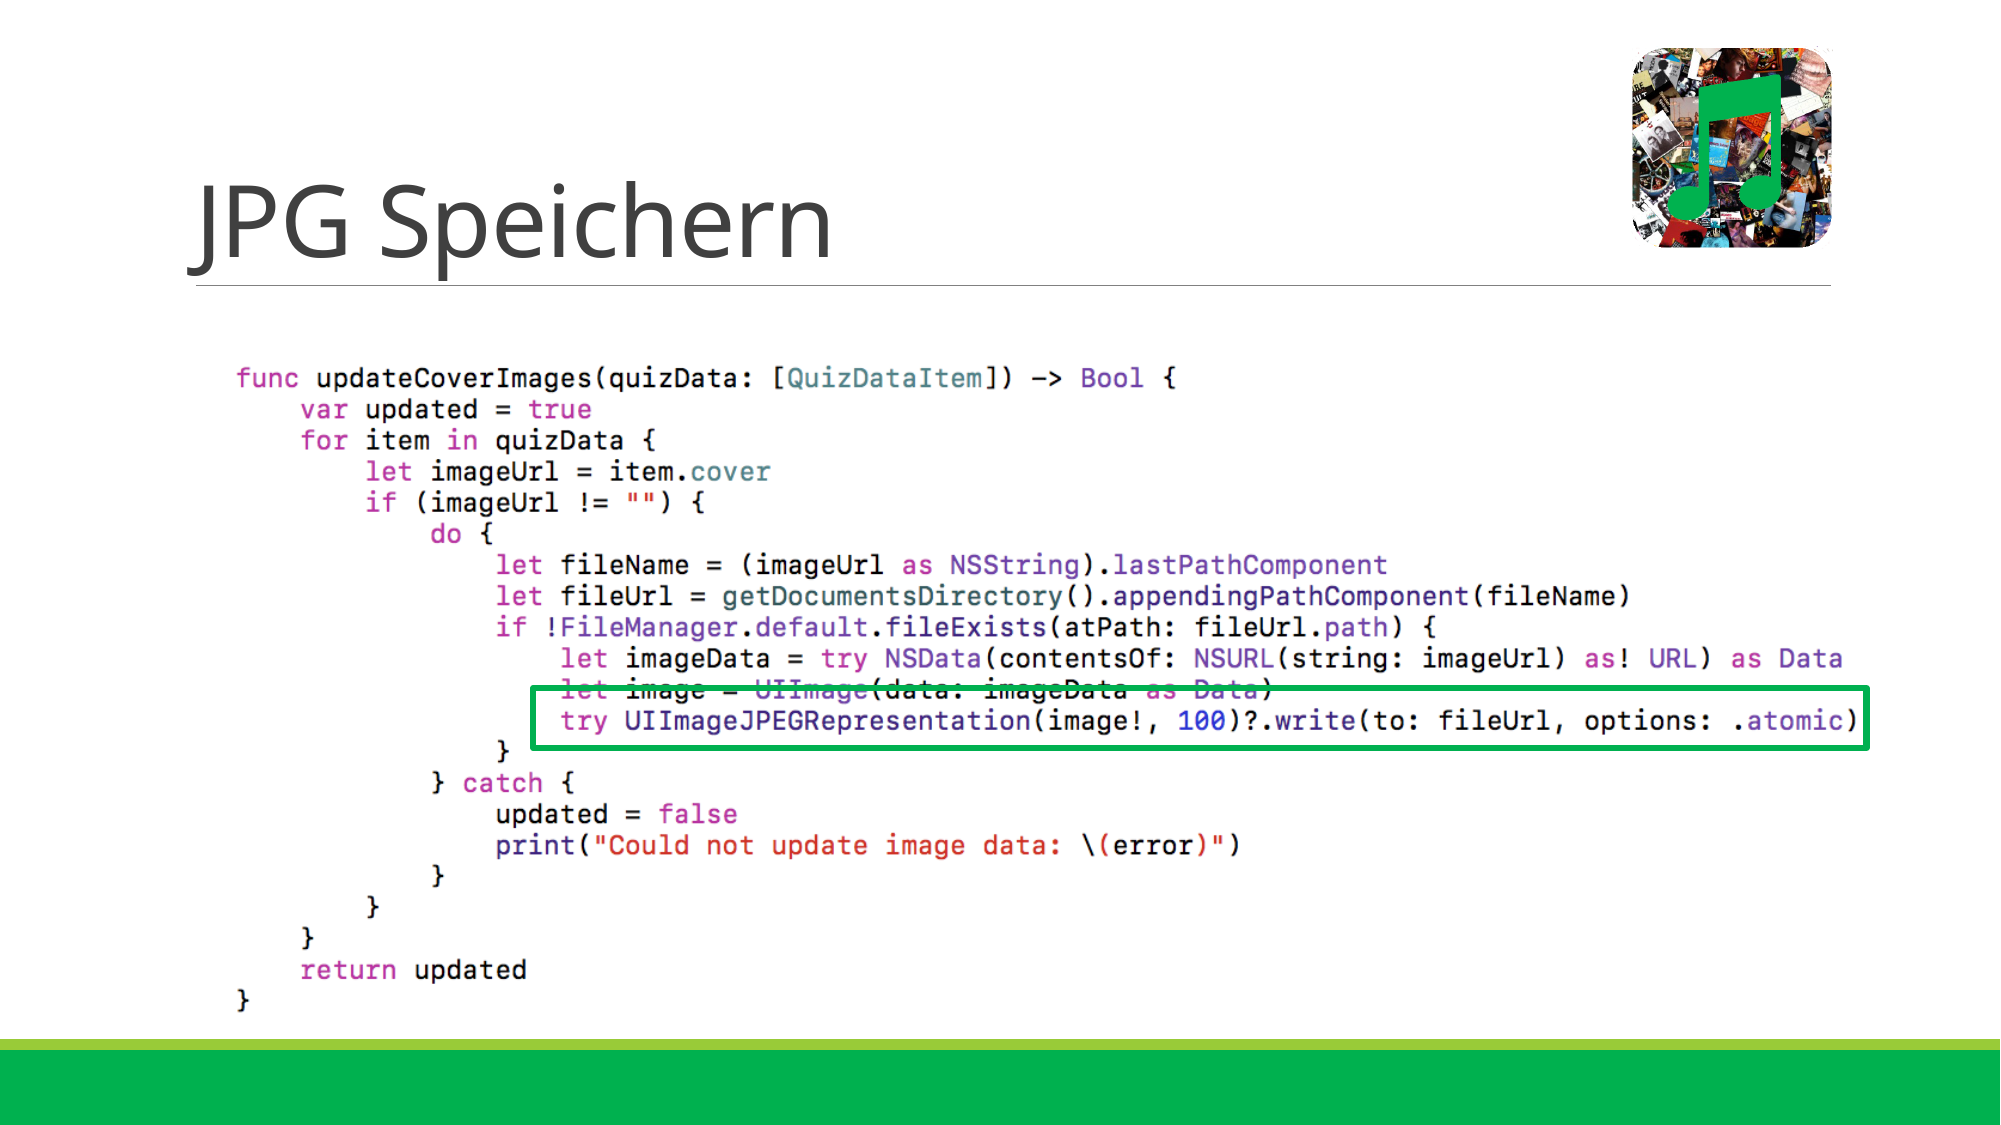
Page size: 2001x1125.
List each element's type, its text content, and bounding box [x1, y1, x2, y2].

picture [1631, 46, 1833, 249]
picture [228, 349, 1888, 1027]
title JPG Speichern [180, 47, 1830, 285]
